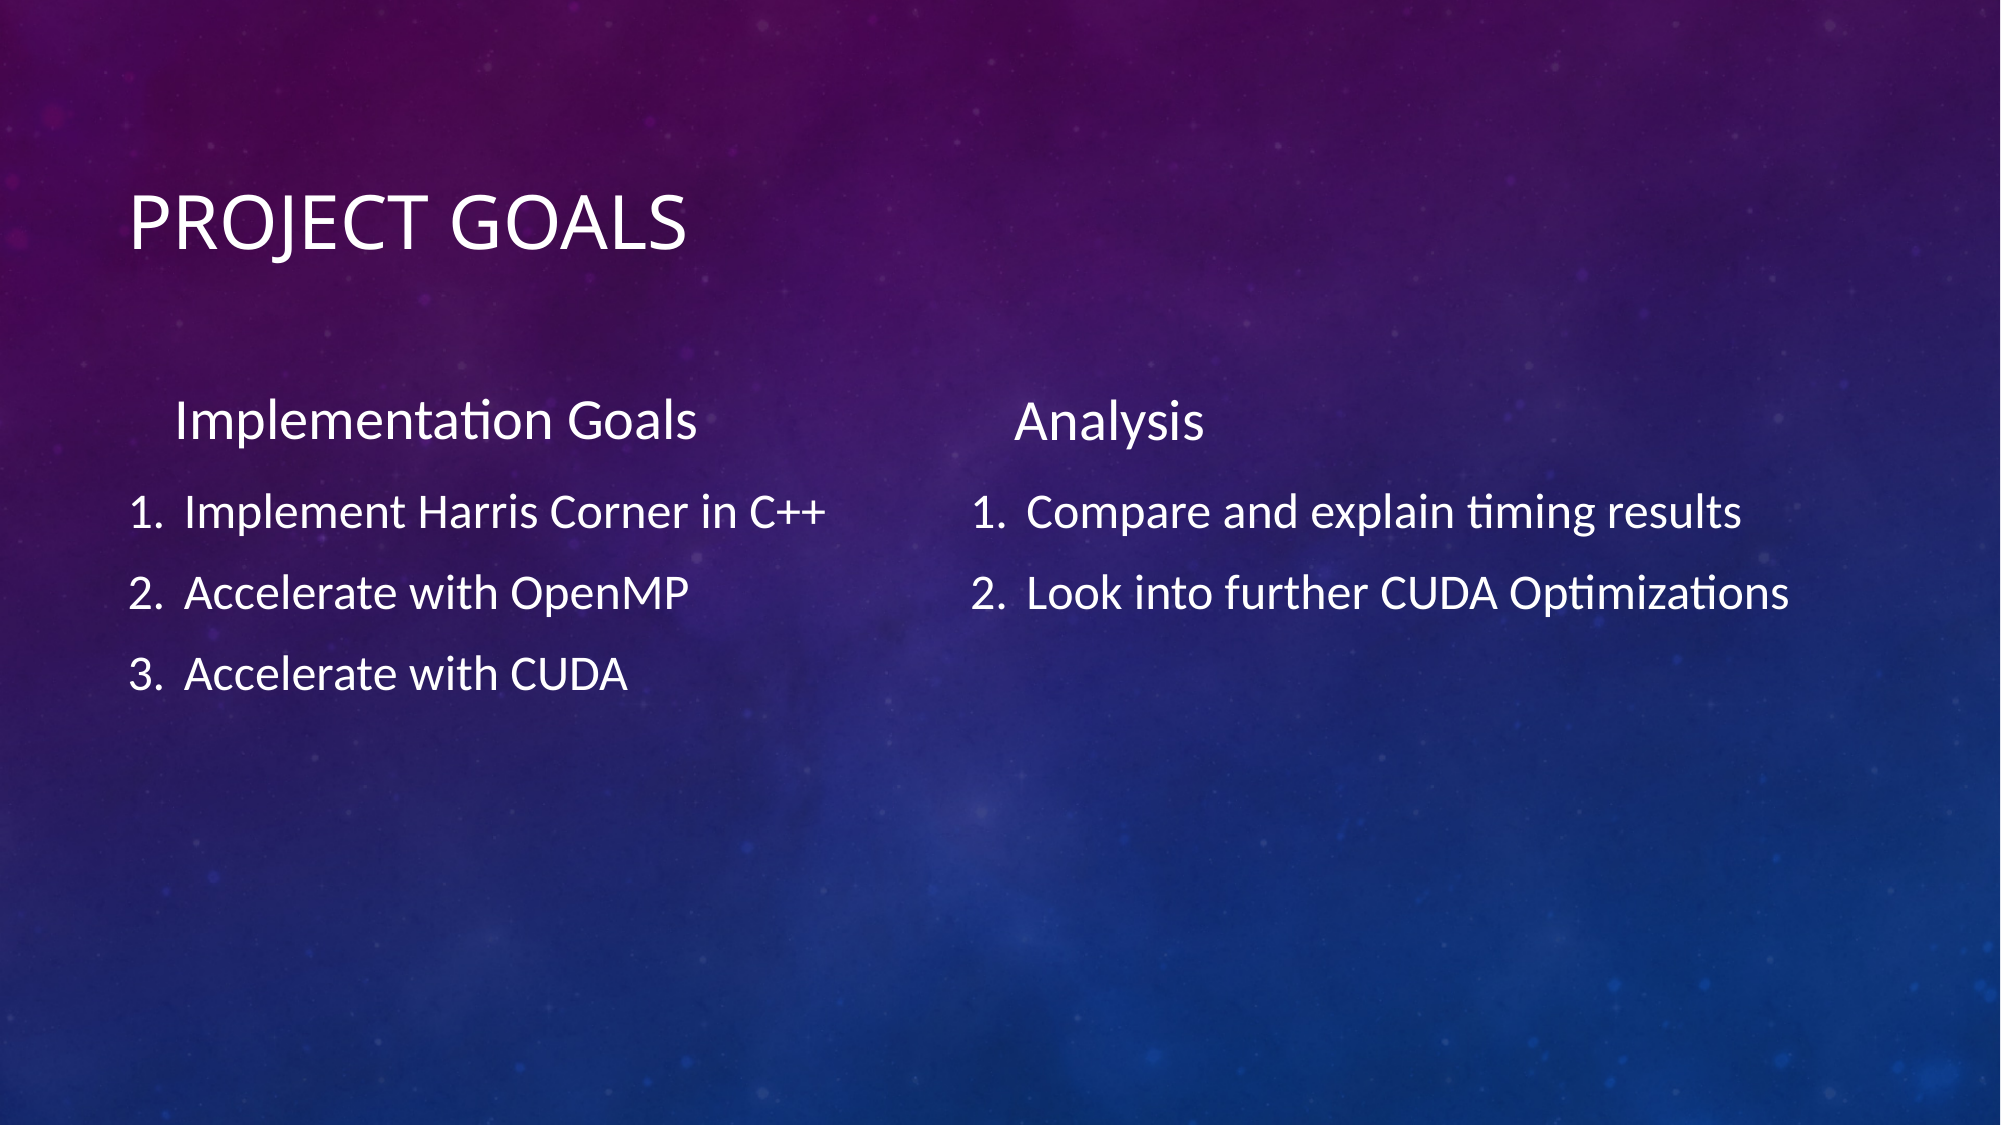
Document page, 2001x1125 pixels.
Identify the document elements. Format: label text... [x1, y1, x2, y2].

list Compare and explain timing results Look into further CUDA Optimizations [955, 470, 1831, 950]
list Analysis [999, 365, 1775, 460]
list Implementation Goals [159, 363, 933, 459]
title Project Goals [112, 99, 1775, 339]
list Implement Harris Corner in C++ Accelerate with OpenMP Accelerate with CUDA [112, 470, 933, 950]
picture [0, 0, 2001, 1125]
